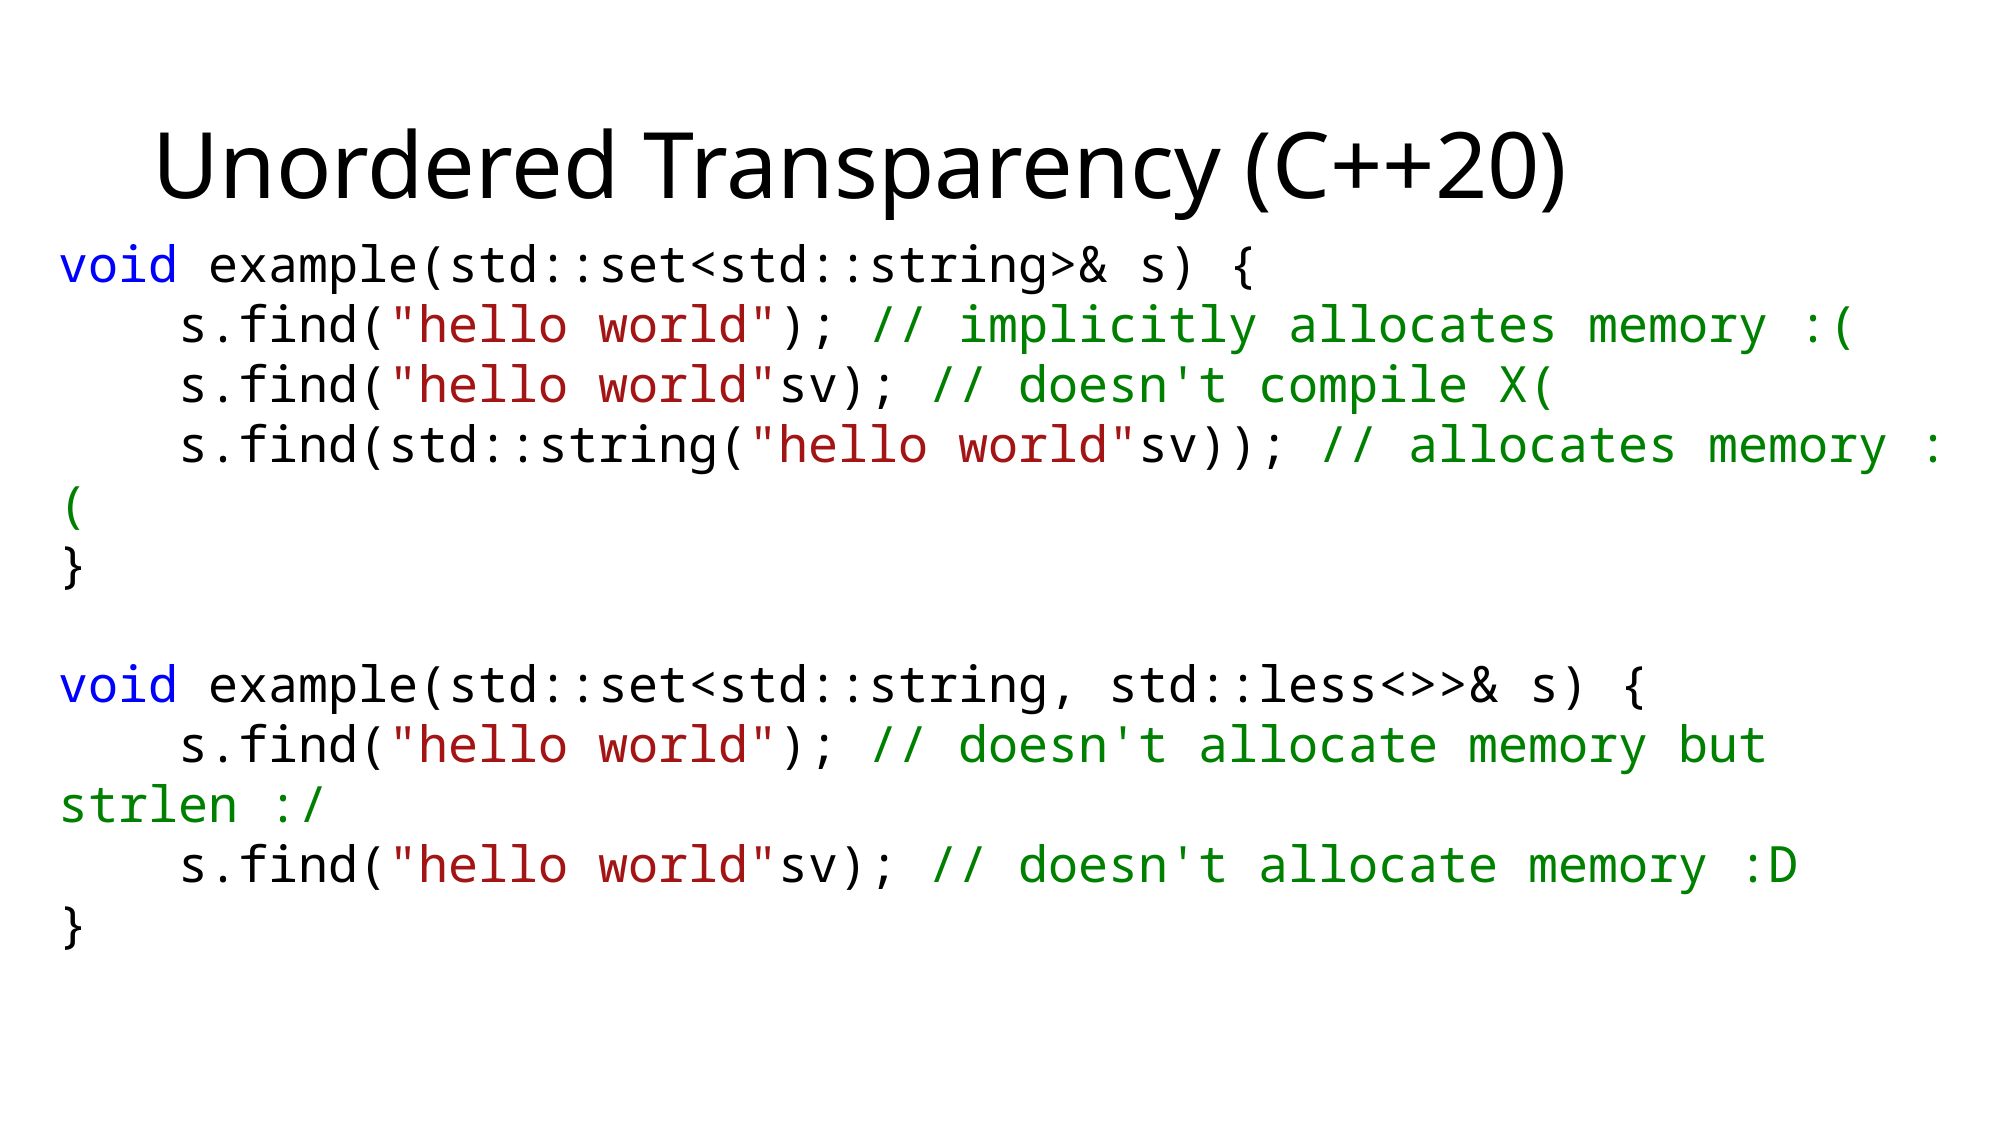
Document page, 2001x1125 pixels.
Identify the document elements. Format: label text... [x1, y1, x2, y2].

text_box void example(std::set<std::string>& s) { s.find("hello world"); // implicitly allocates memory :( s.find("hello world"sv); // doesn't compile X( s.find(std::string("hello world"sv)); // allocates memory :( } void example(std::set<std::string, std::less<>>& s) { s.find("hello world"); // doesn't allocate memory but strlen :/ s.find("hello world"sv); // doesn't allocate memory :D } [43, 225, 1980, 1081]
title Unordered Transparency (C++20) [137, 59, 1863, 225]
